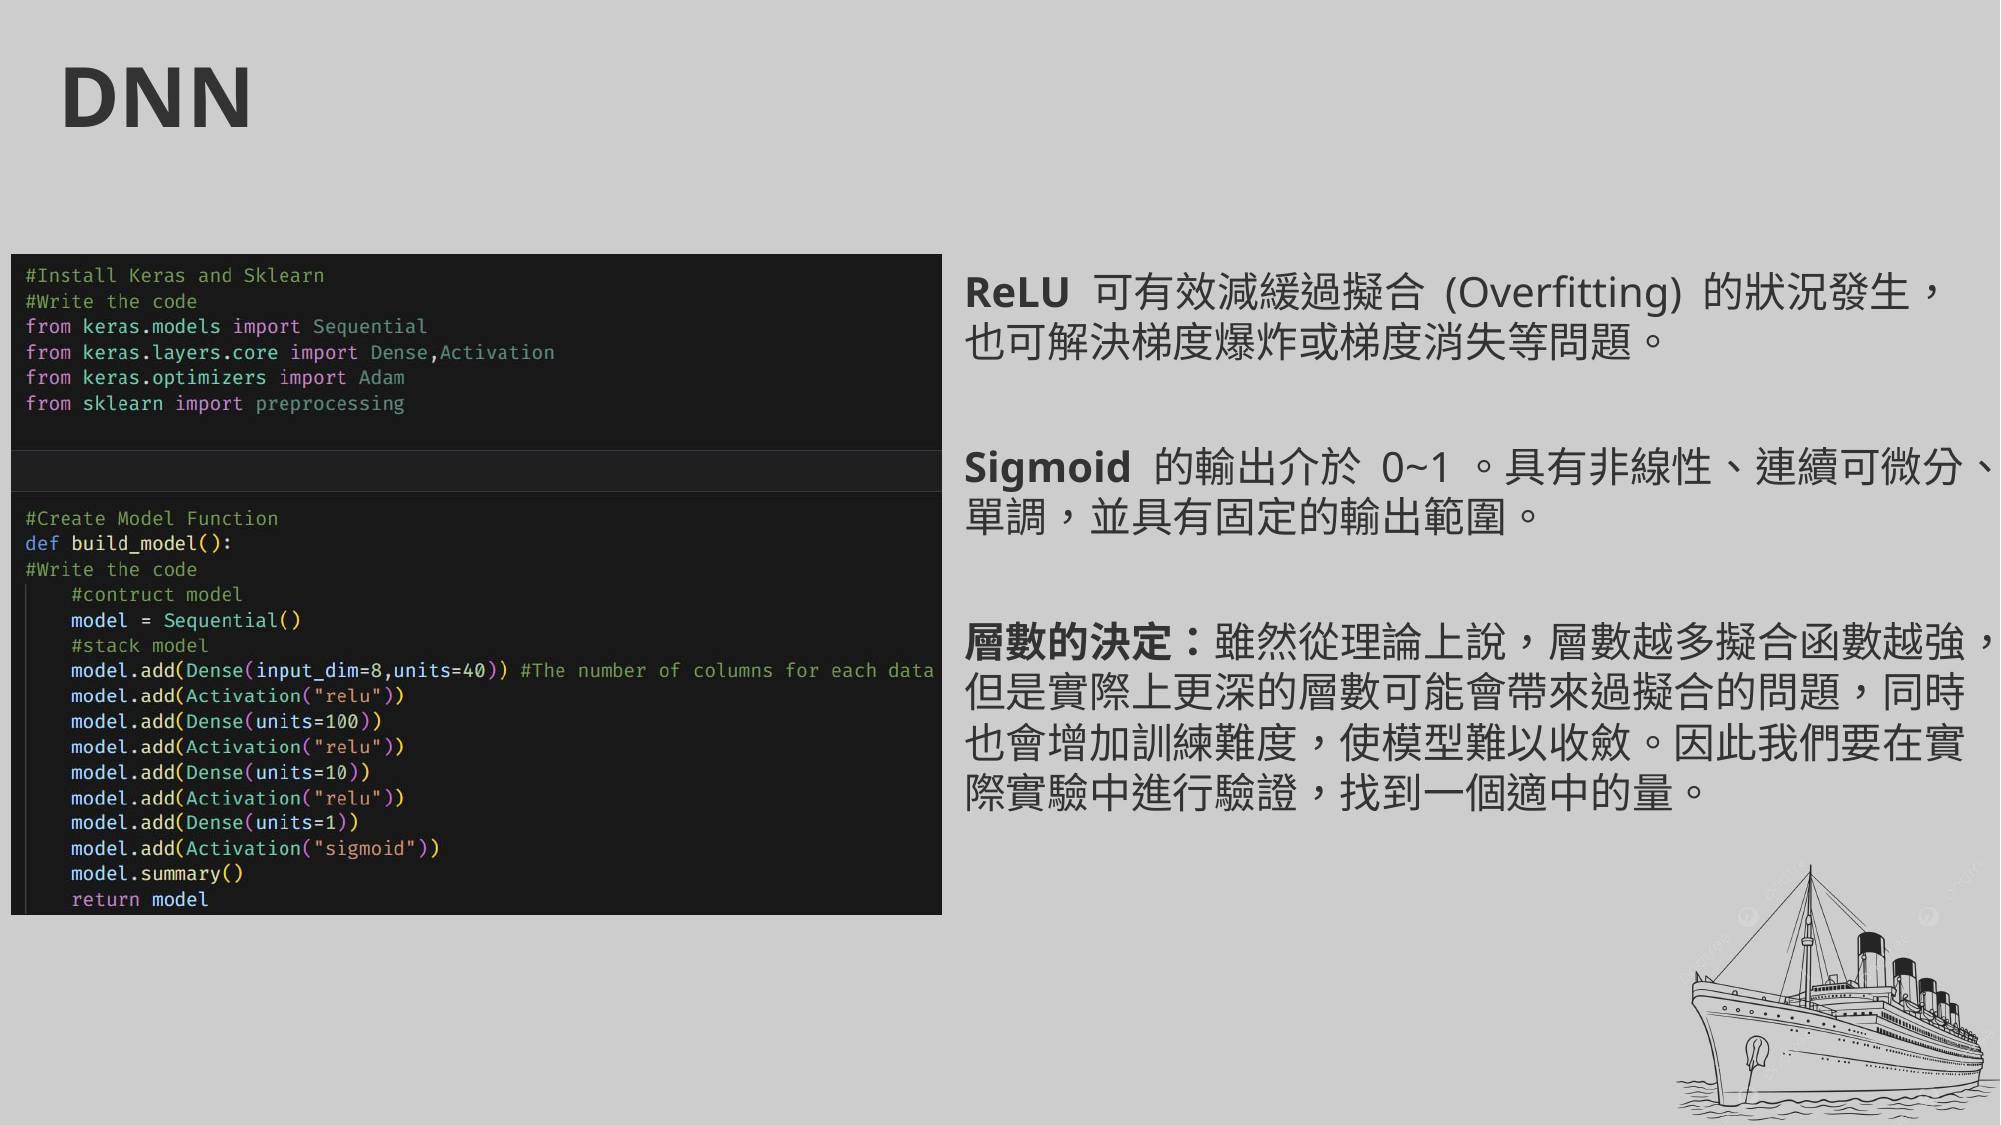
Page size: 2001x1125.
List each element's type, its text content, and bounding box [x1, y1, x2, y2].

text_box ReLU 可有效減緩過擬合 (Overfitting) 的狀況發生，也可解決梯度爆炸或梯度消失等問題。 Sigmoid 的輸出介於 0~1。具有非線性、連續可微分、單調，並具有固定的輸出範圍。 層數的決定：雖然從理論上說，層數越多擬合函數越強，但是實際上更深的層數可能會帶來過擬合的問題，同時也會增加訓練難度，使模型難以收斂。因此我們要在實際實驗中進行驗證，找到一個適中的量。 [949, 258, 1988, 824]
title DNN [43, 32, 1000, 154]
picture [1675, 861, 2000, 1125]
picture [11, 254, 942, 915]
